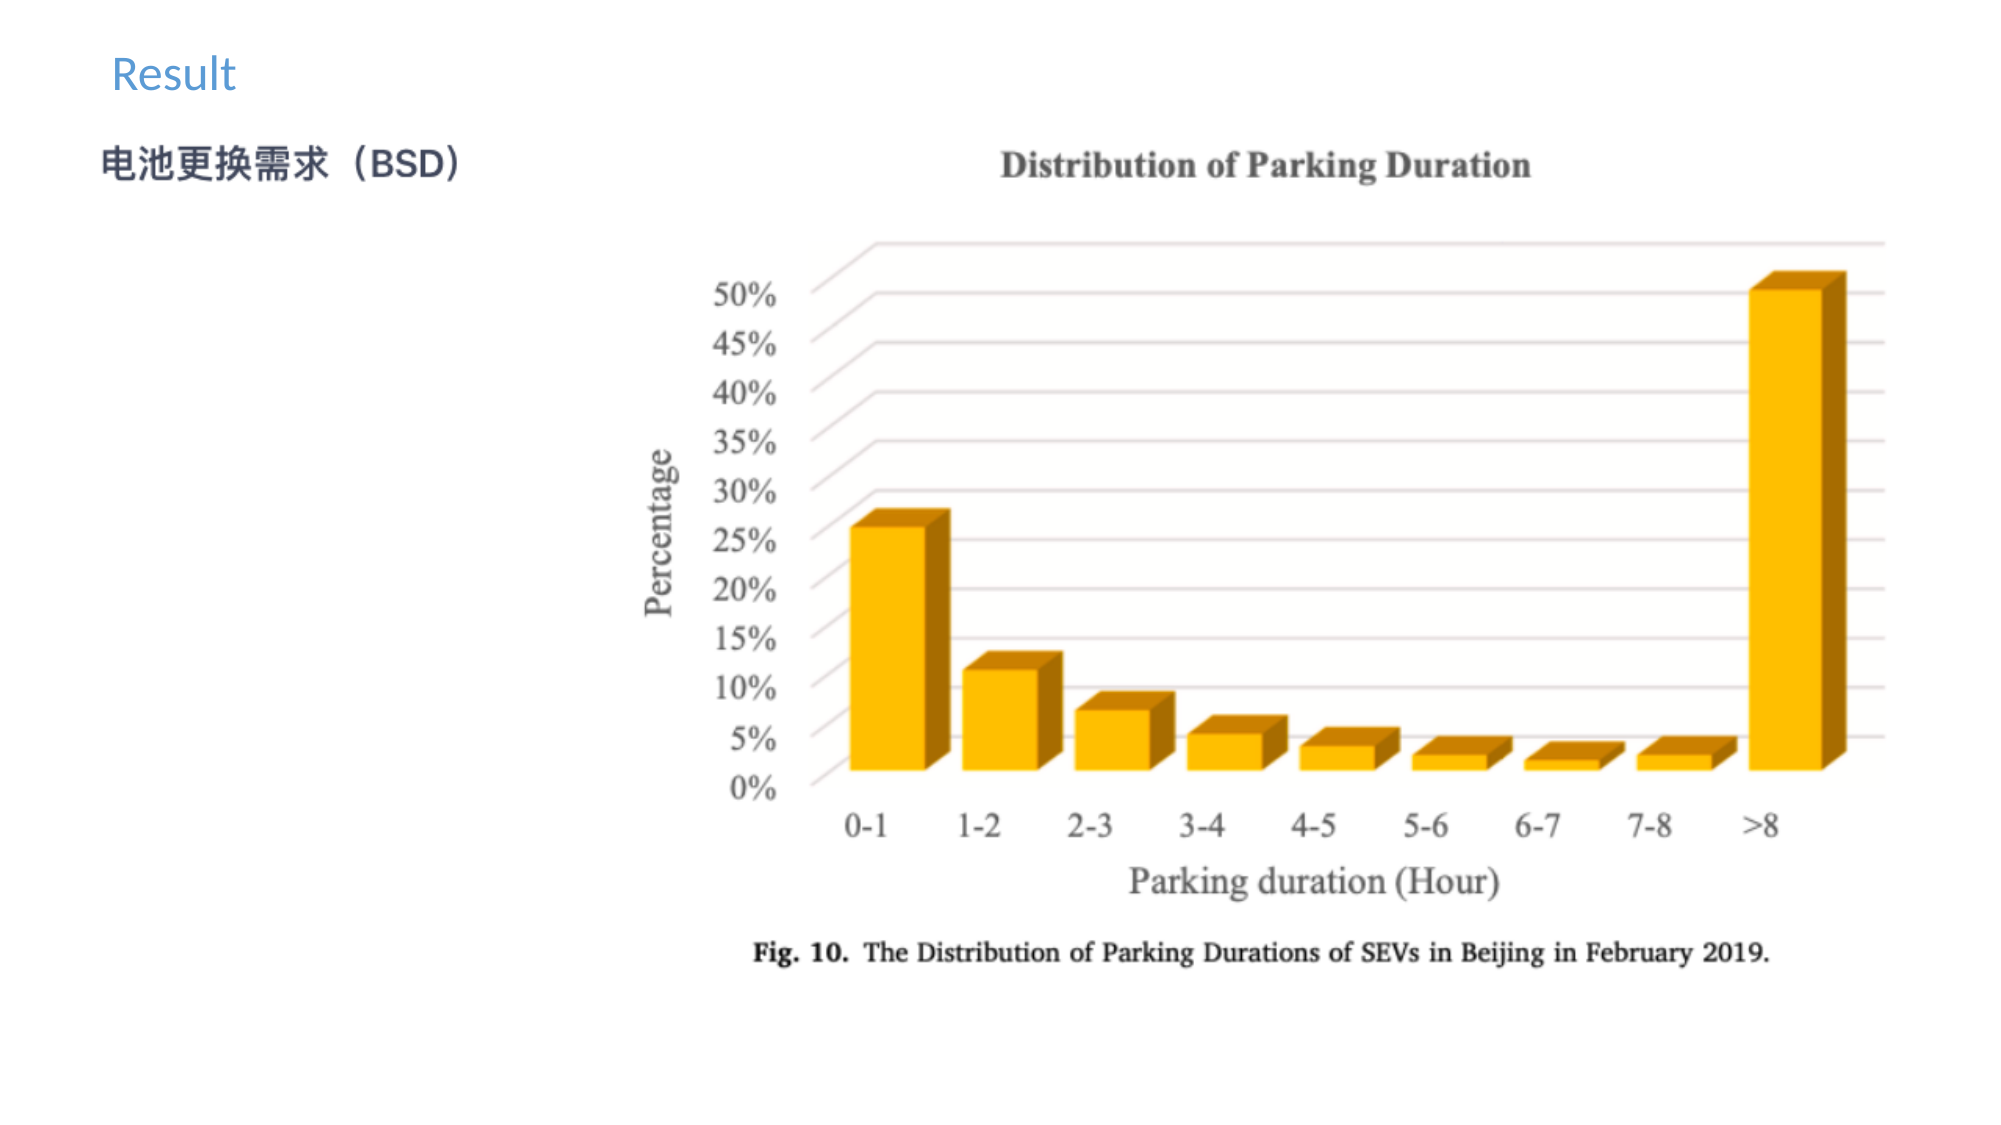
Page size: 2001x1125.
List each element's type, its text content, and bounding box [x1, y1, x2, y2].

picture [595, 109, 1965, 1014]
text_box Result [96, 33, 342, 109]
picture [96, 123, 479, 206]
